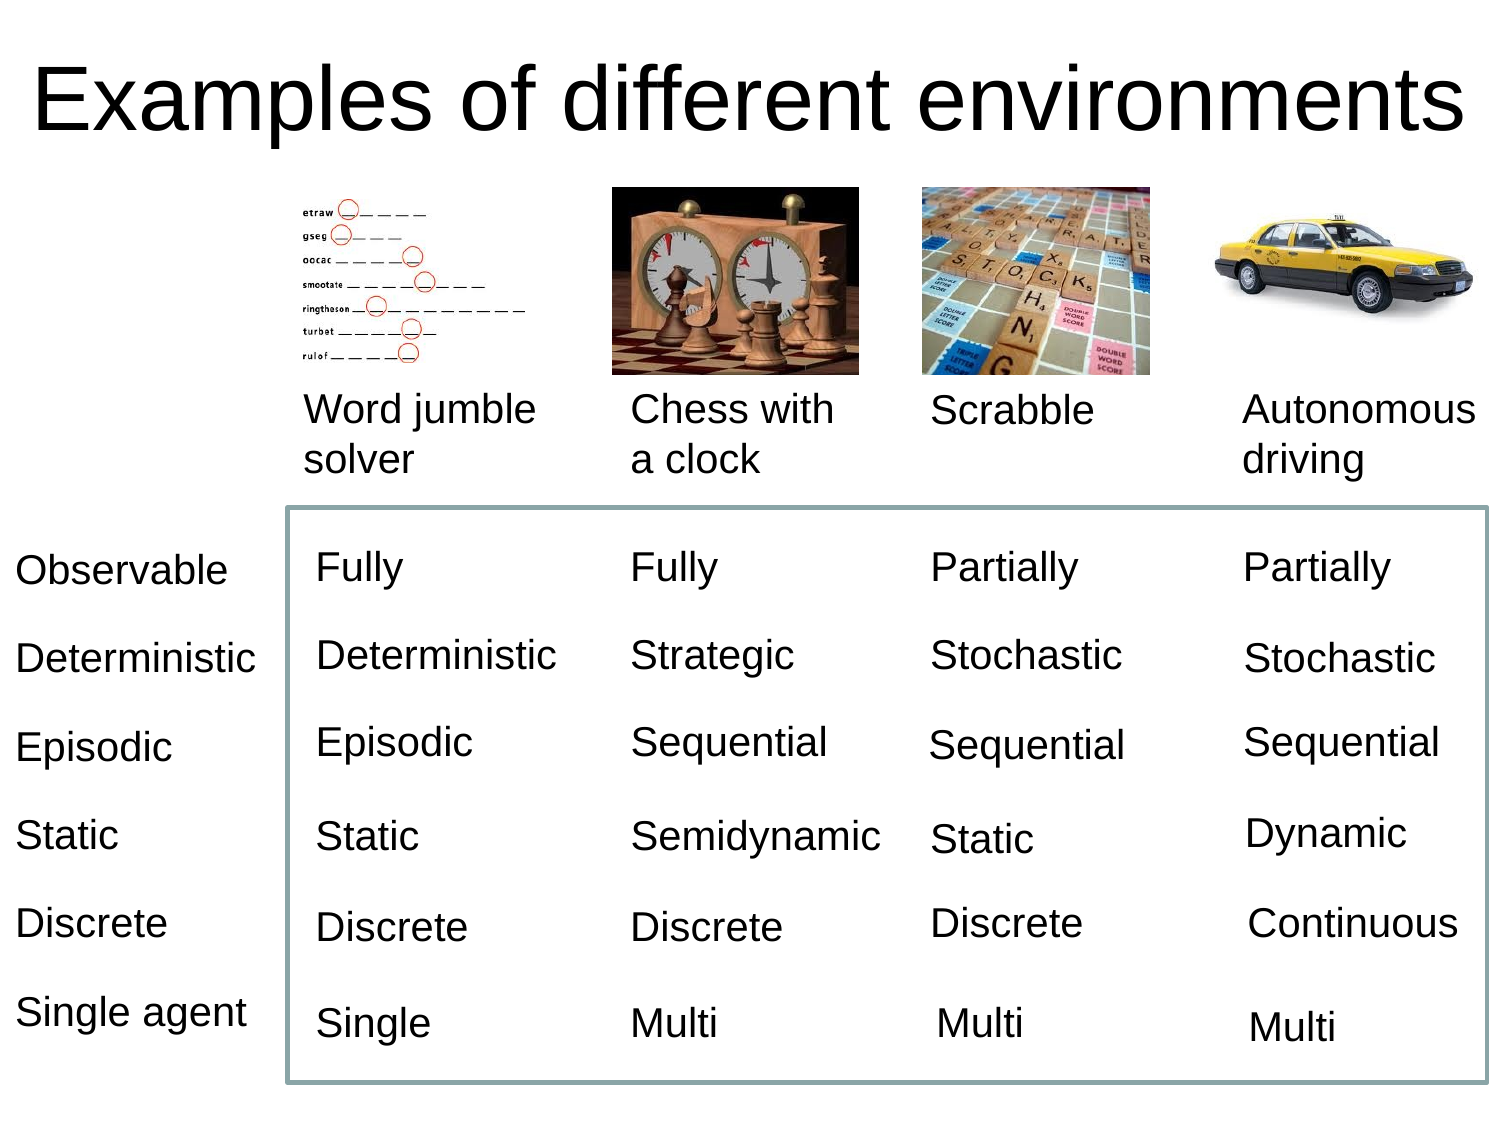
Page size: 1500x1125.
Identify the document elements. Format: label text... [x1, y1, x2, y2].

text_box Scrabble [915, 375, 1111, 440]
list Observable Deterministic Episodic Static Discrete Single agent [0, 544, 1488, 1125]
picture [1201, 199, 1488, 332]
picture [922, 187, 1151, 376]
title Examples of different environments [0, 0, 1500, 188]
text_box Chess with a clock [615, 384, 850, 490]
text_box [285, 505, 1489, 1085]
text_box Word jumble solver [288, 374, 552, 490]
picture [612, 187, 859, 376]
picture [302, 199, 526, 363]
text_box Autonomous driving [1227, 374, 1500, 490]
